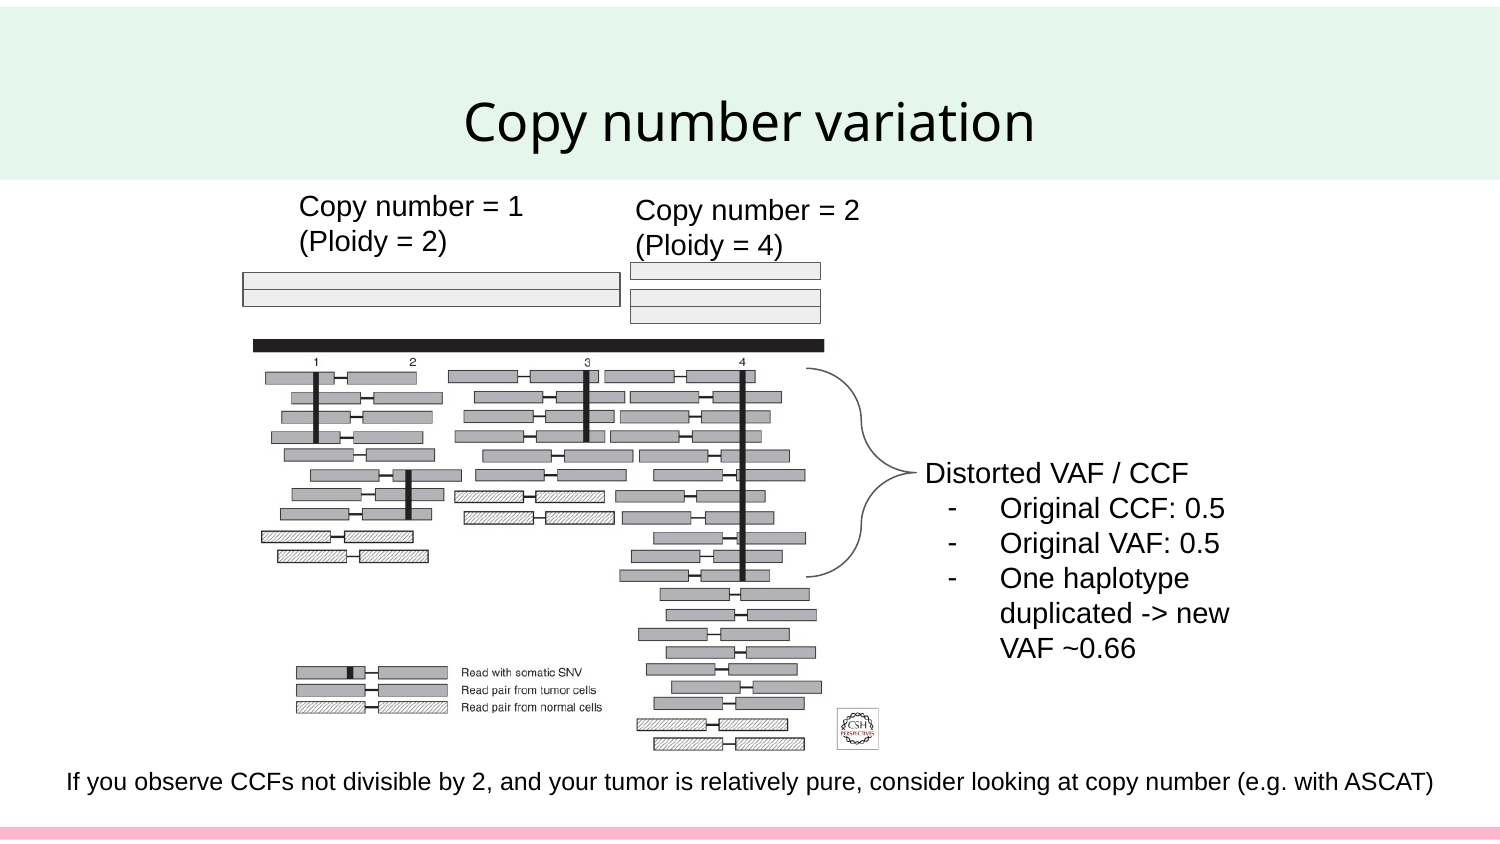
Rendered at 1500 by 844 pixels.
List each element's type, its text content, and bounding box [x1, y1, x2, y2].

text_box [243, 272, 620, 289]
text_box Copy number = 1 (Ploidy = 2) [283, 171, 620, 272]
text_box [630, 306, 821, 324]
text_box Copy number = 2 (Ploidy = 4) [619, 176, 956, 276]
text_box [630, 289, 821, 306]
title Copy number variation [51, 72, 1449, 167]
text_box Distorted VAF / CCF Original CCF: 0.5 Original VAF: 0.5 One haplotype duplicated -> new VAF ~0.66 [909, 439, 1290, 680]
picture [252, 337, 879, 751]
text_box [243, 289, 620, 307]
text_box [630, 276, 821, 280]
text_box [882, 461, 909, 485]
text_box If you observe CCFs not divisible by 2, and your tumor is relatively pure, consider looking at copy number (e.g. with ASCAT) [51, 750, 1481, 811]
